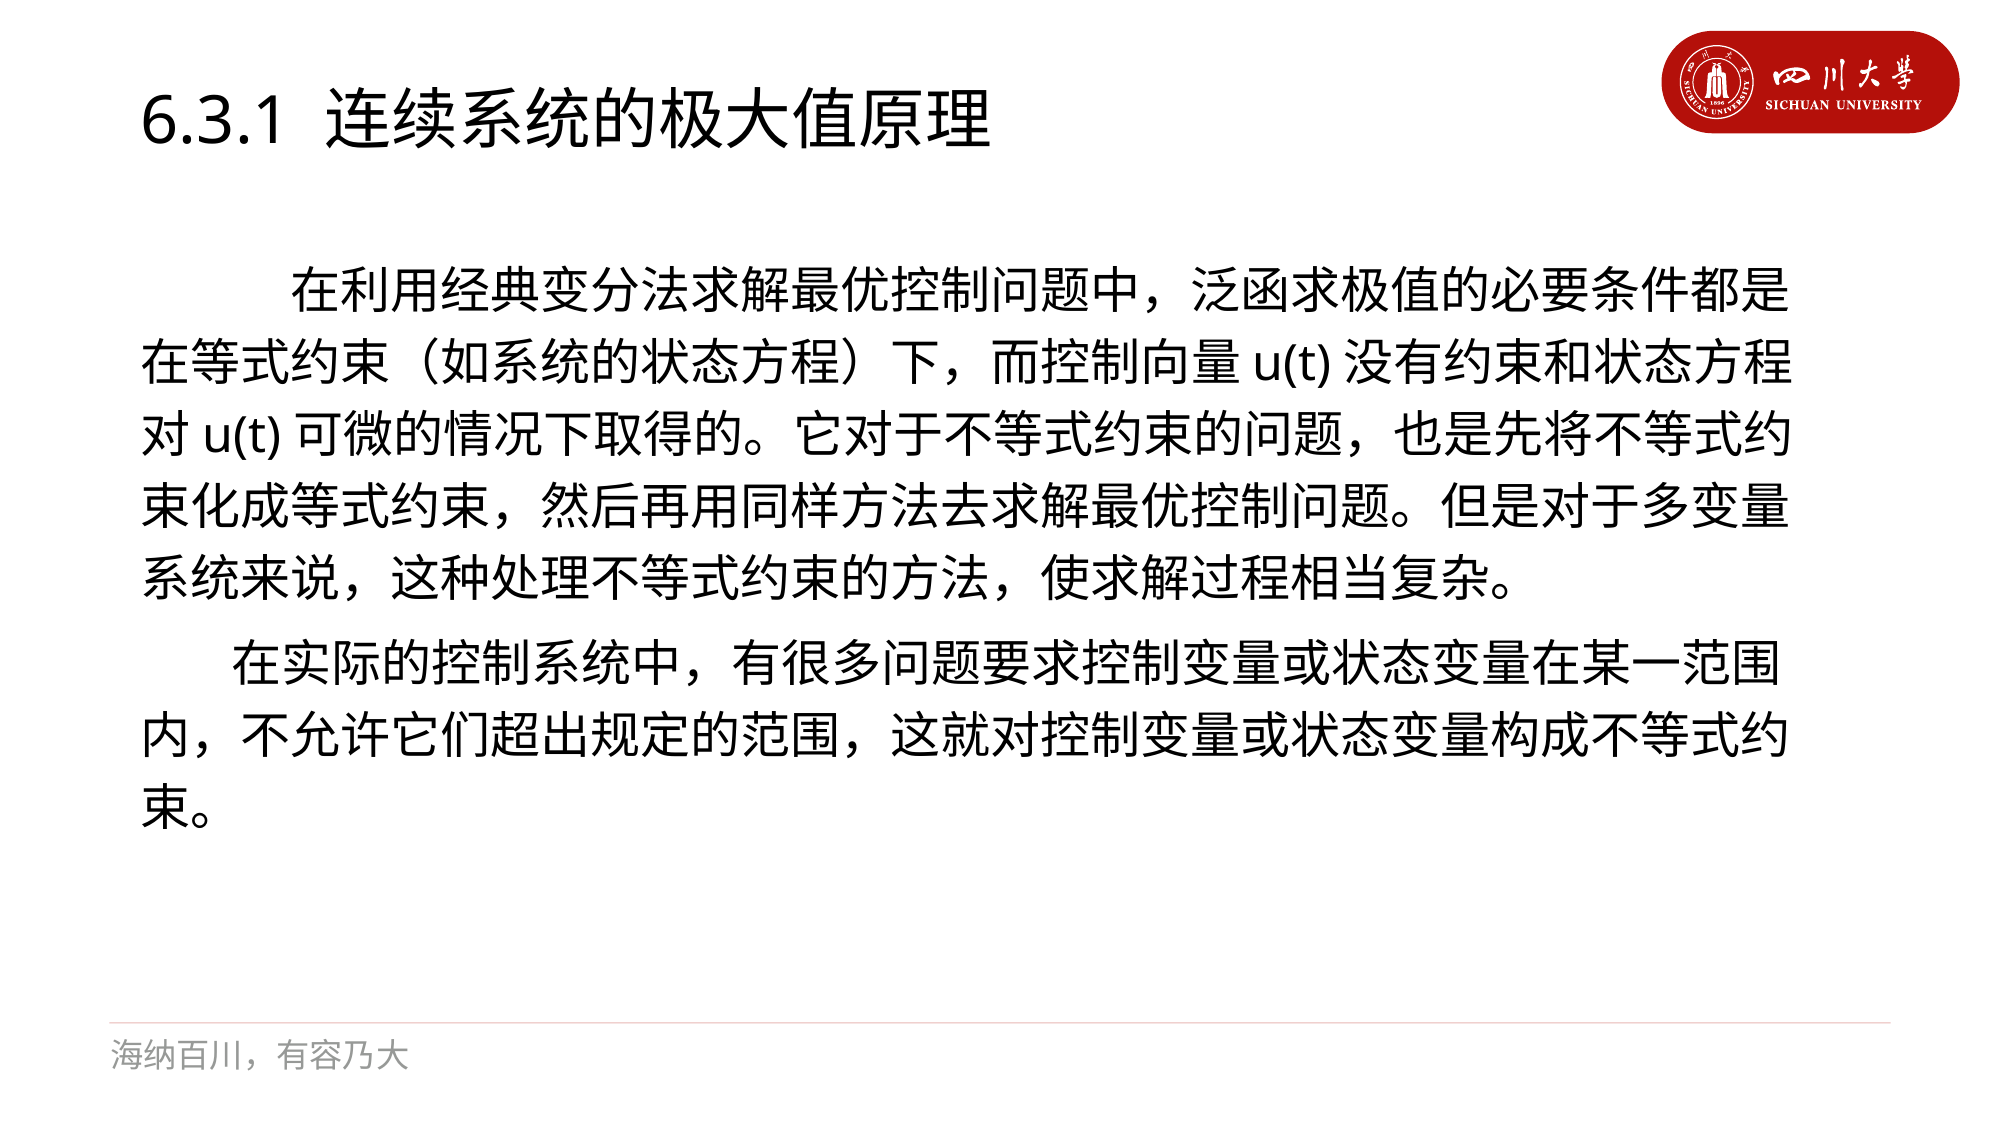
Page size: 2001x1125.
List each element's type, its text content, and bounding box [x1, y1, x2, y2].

title 6.3.1 连续系统的极大值原理 [125, 78, 1827, 190]
list 在利用经典变分法求解最优控制问题中，泛函求极值的必要条件都是在等式约束（如系统的状态方程）下，而控制向量u(t)没有约束和状态方程对u(t)可微的情况下取得的。它对于不等式约束的问题，也是先将不等式约束化成等式约束，然后再用同样方法去求解最优控制问题。但是对于多变量系统来说，这种处理不等式约束的方法，使求解过程相当复杂。 在实际的控制系统中，有很多问题要求控制变量或状态变量在某一范围内，不允许它们超出规定的范围，这就对控制变量或状态变量构成不等式约束。 [125, 239, 1826, 1077]
